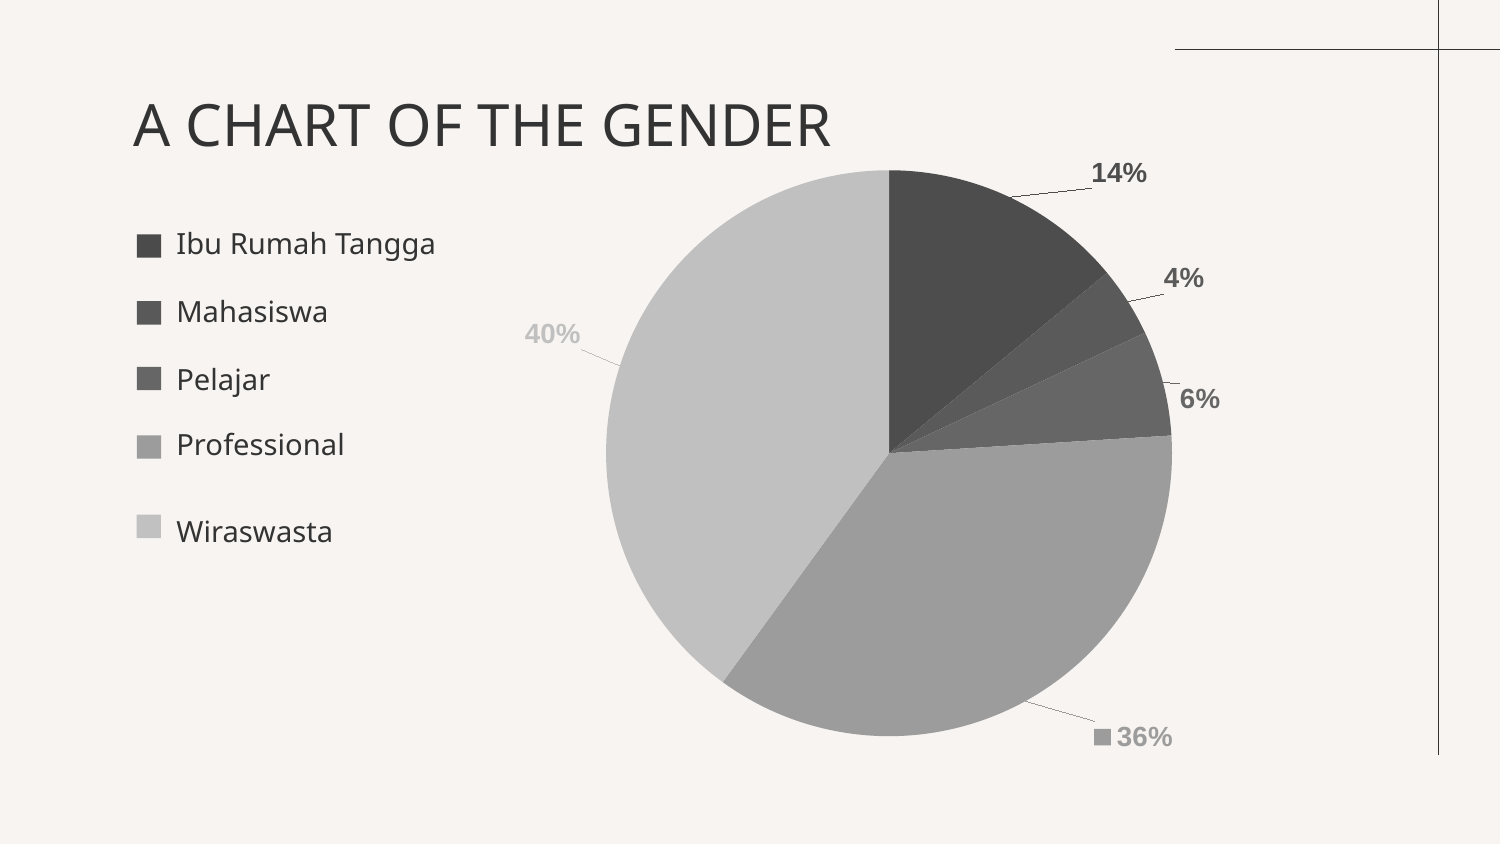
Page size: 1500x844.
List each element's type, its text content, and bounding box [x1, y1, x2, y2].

text_box Mahasiswa [161, 276, 436, 344]
text_box Pelajar [161, 344, 436, 412]
title A CHART OF THE GENDER [118, 72, 1382, 167]
text_box Professional [161, 412, 436, 477]
text_box [136, 234, 161, 258]
text_box Wiraswasta [161, 493, 436, 563]
text_box [136, 435, 161, 459]
text_box Ibu Rumah Tangga [161, 205, 443, 276]
text_box [136, 301, 161, 325]
text_box [136, 366, 161, 391]
text_box [136, 514, 161, 539]
chart [448, 131, 1317, 771]
